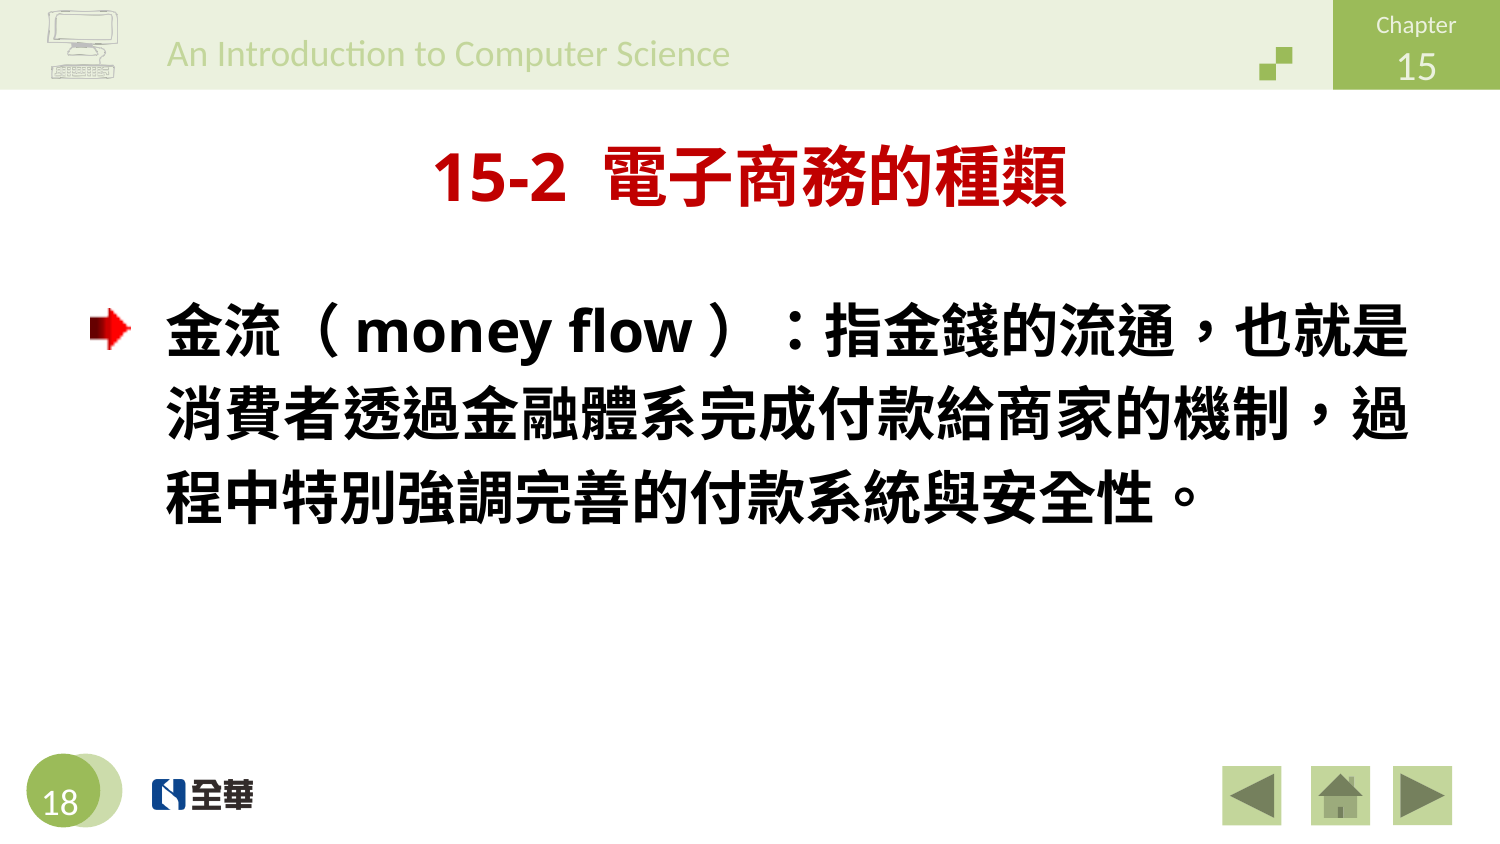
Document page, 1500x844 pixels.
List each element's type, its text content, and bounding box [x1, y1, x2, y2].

list 金流（money flow）：指金錢的流通，也就是消費者透過金融體系完成付款給商家的機制，過程中特別強調完善的付款系統與安全性。 [75, 272, 1425, 754]
picture [152, 779, 253, 810]
picture [90, 308, 131, 350]
title 15-2 電子商務的種類 [75, 104, 1425, 245]
picture [47, 10, 118, 79]
